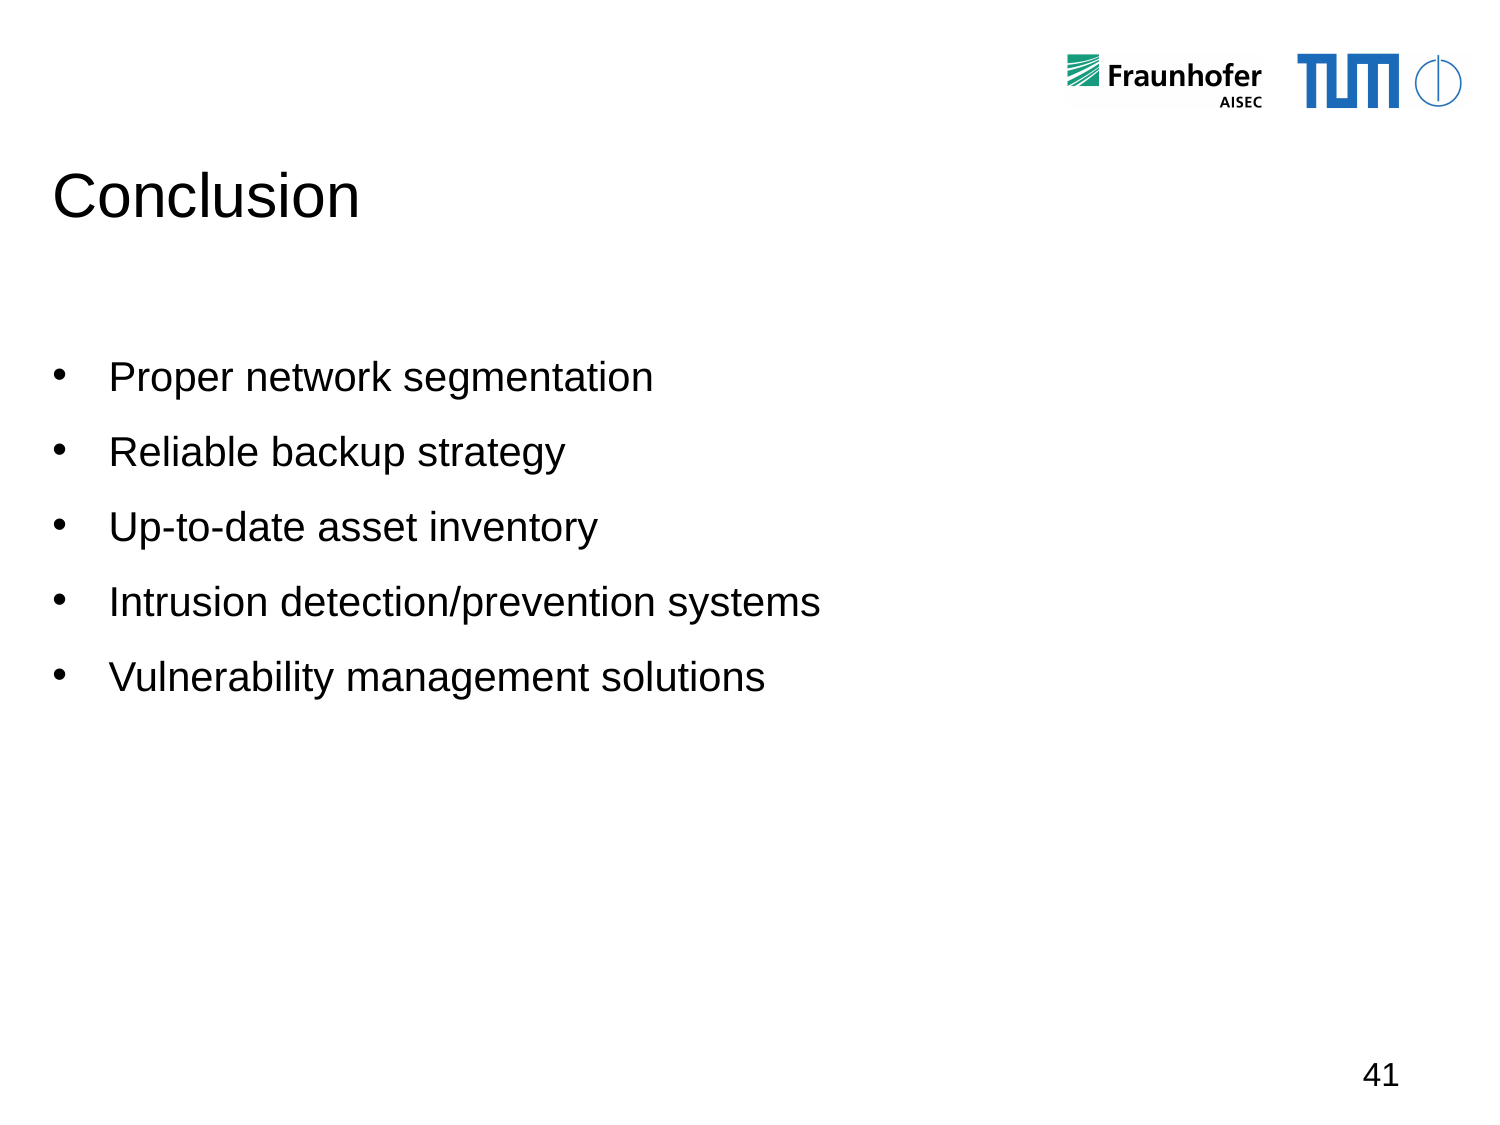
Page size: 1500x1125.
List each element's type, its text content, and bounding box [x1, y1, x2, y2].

title Conclusion [52, 162, 1449, 231]
list Proper network segmentation Reliable backup strategy Up-to-date asset inventory Intrusion detection/prevention systems Vulnerability management solutions [52, 324, 1449, 963]
picture [1296, 53, 1472, 109]
text_box 41 [1362, 1047, 1500, 1094]
picture [1066, 53, 1263, 109]
